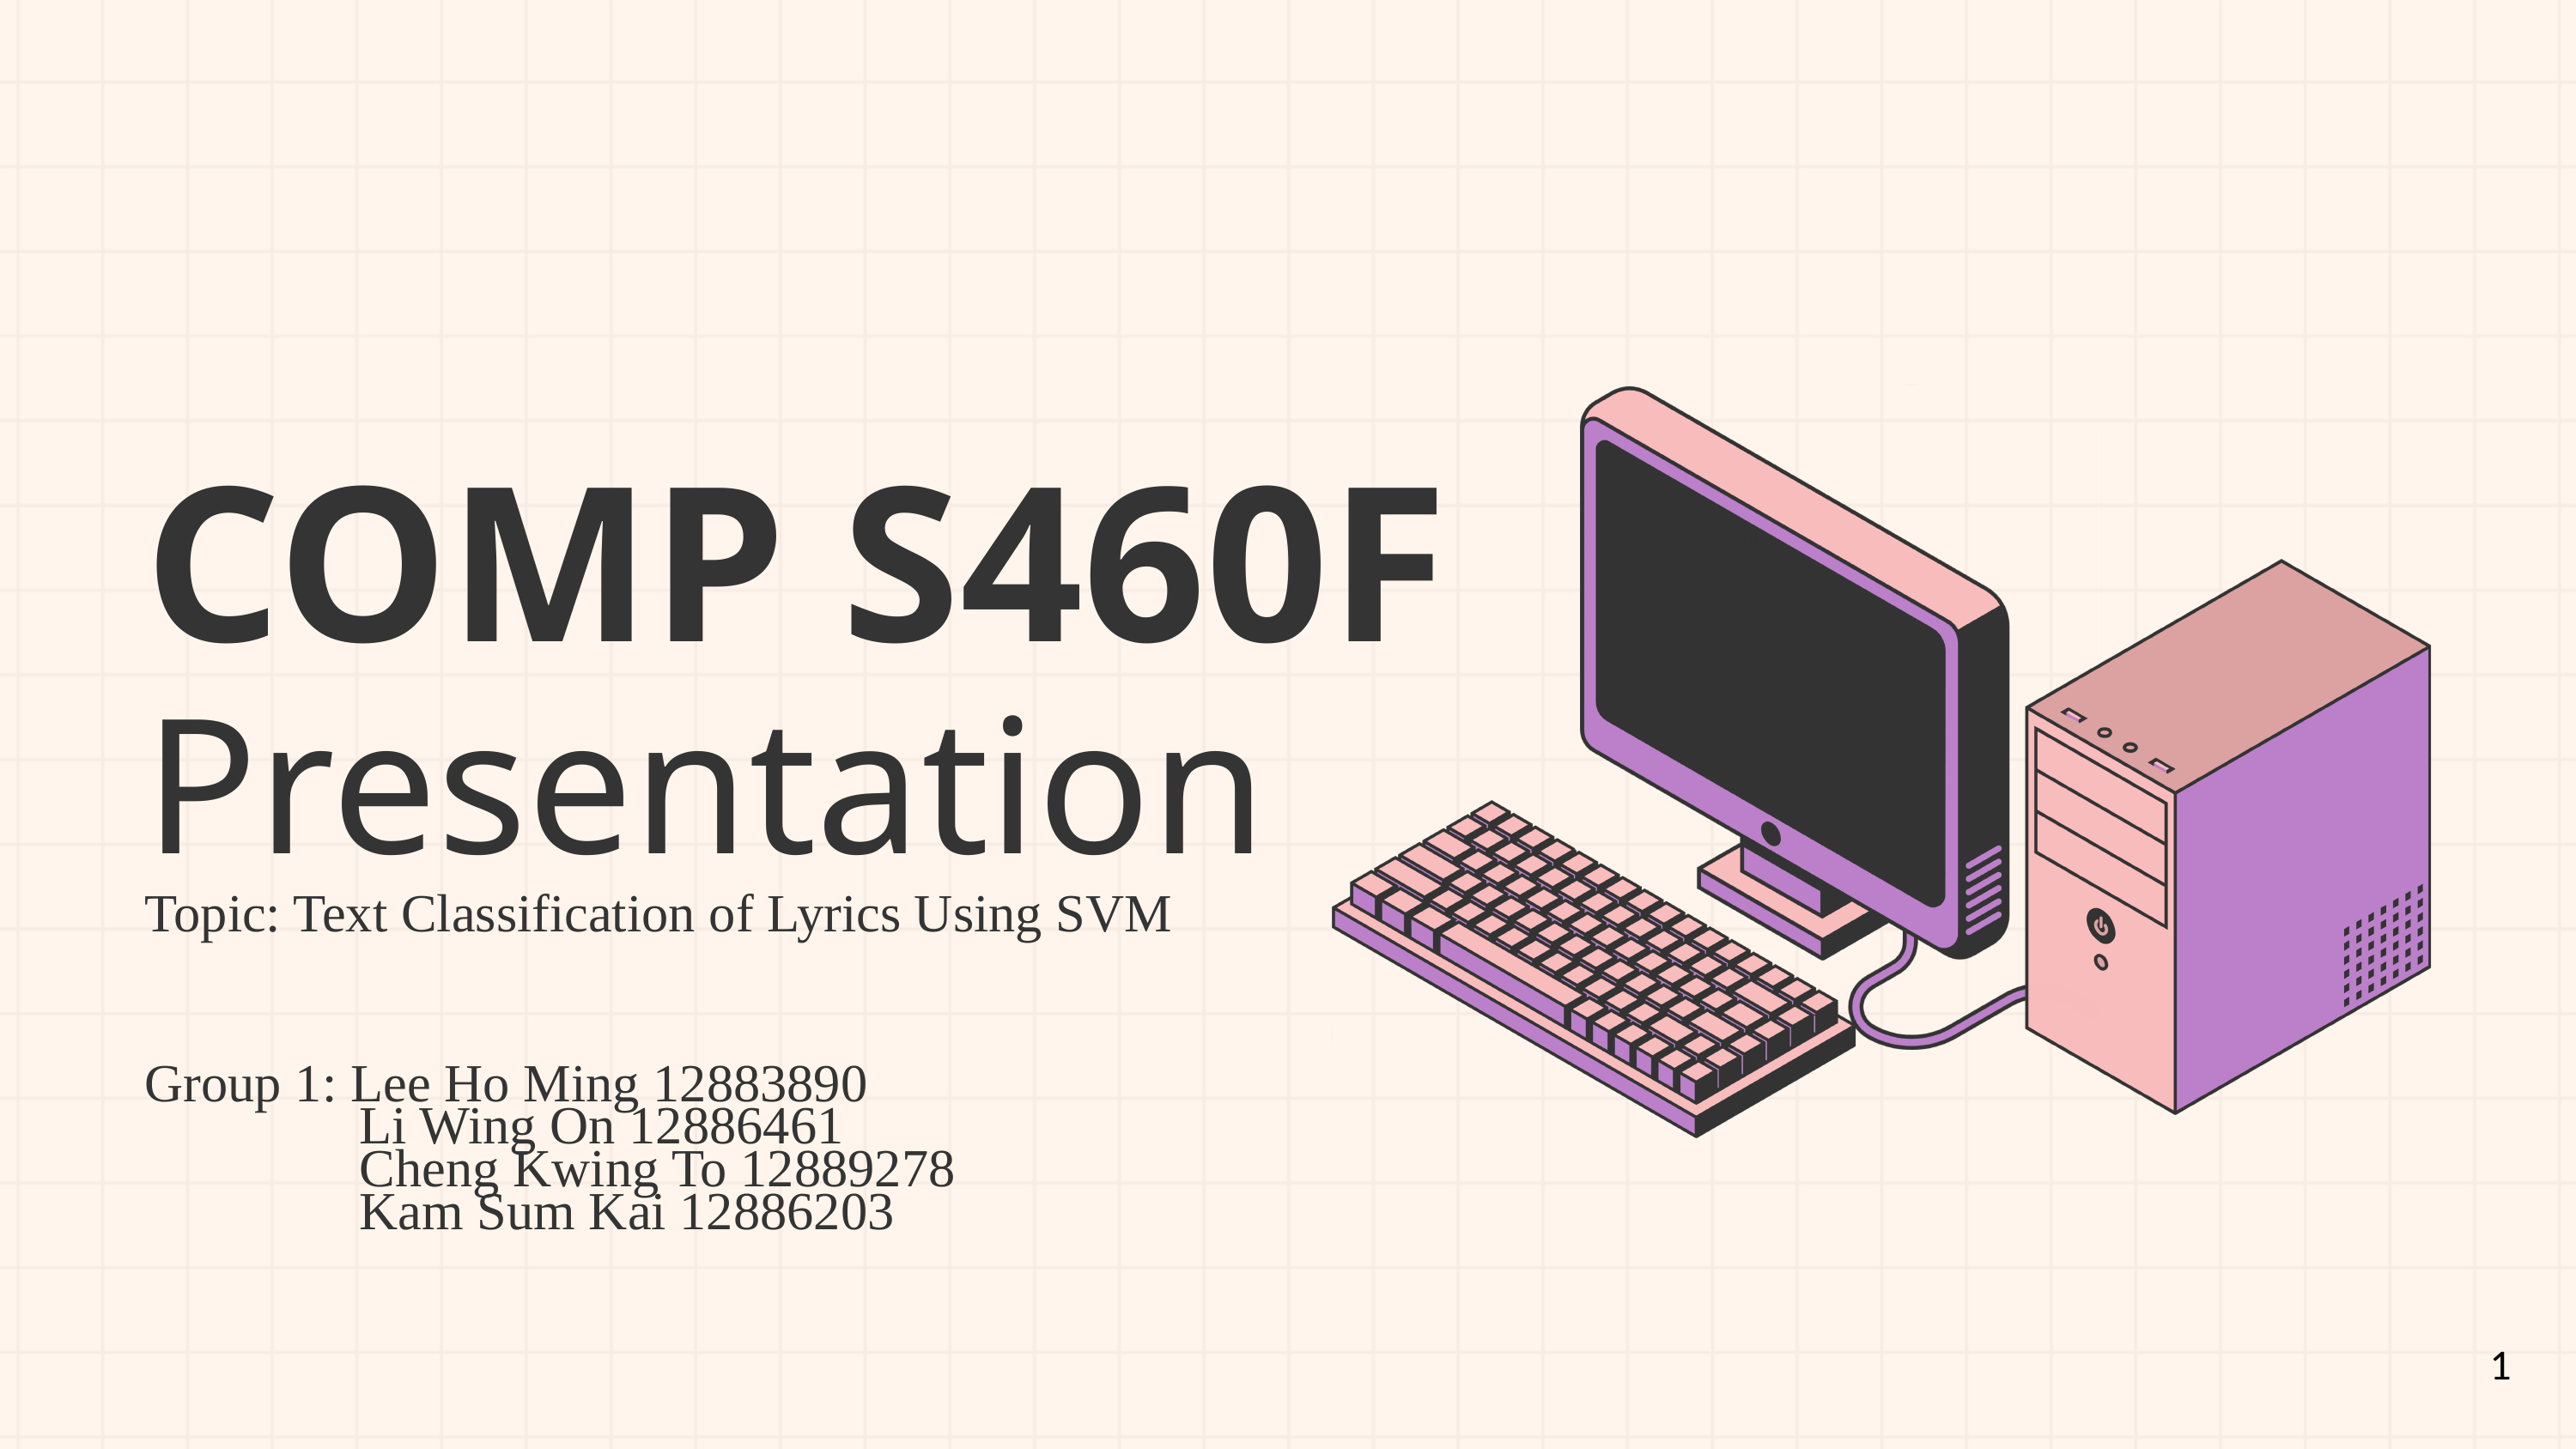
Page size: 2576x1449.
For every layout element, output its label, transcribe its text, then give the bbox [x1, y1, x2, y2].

text_box Presentation [144, 628, 1360, 891]
text_box Topic: Text Classification of Lyrics Using SVM Group 1: Lee Ho Ming 12883890 Li Wing On 12886461 Cheng Kwing To 12889278 Kam Sum Kai 12886203 [144, 899, 1422, 1283]
text_box [1332, 800, 1856, 1138]
text_box [2025, 559, 2432, 1115]
text_box COMP S460F [144, 384, 1540, 685]
text_box [0, 0, 2576, 1449]
text_box [1580, 385, 2102, 1051]
text_box 1 [2455, 1323, 2576, 1448]
